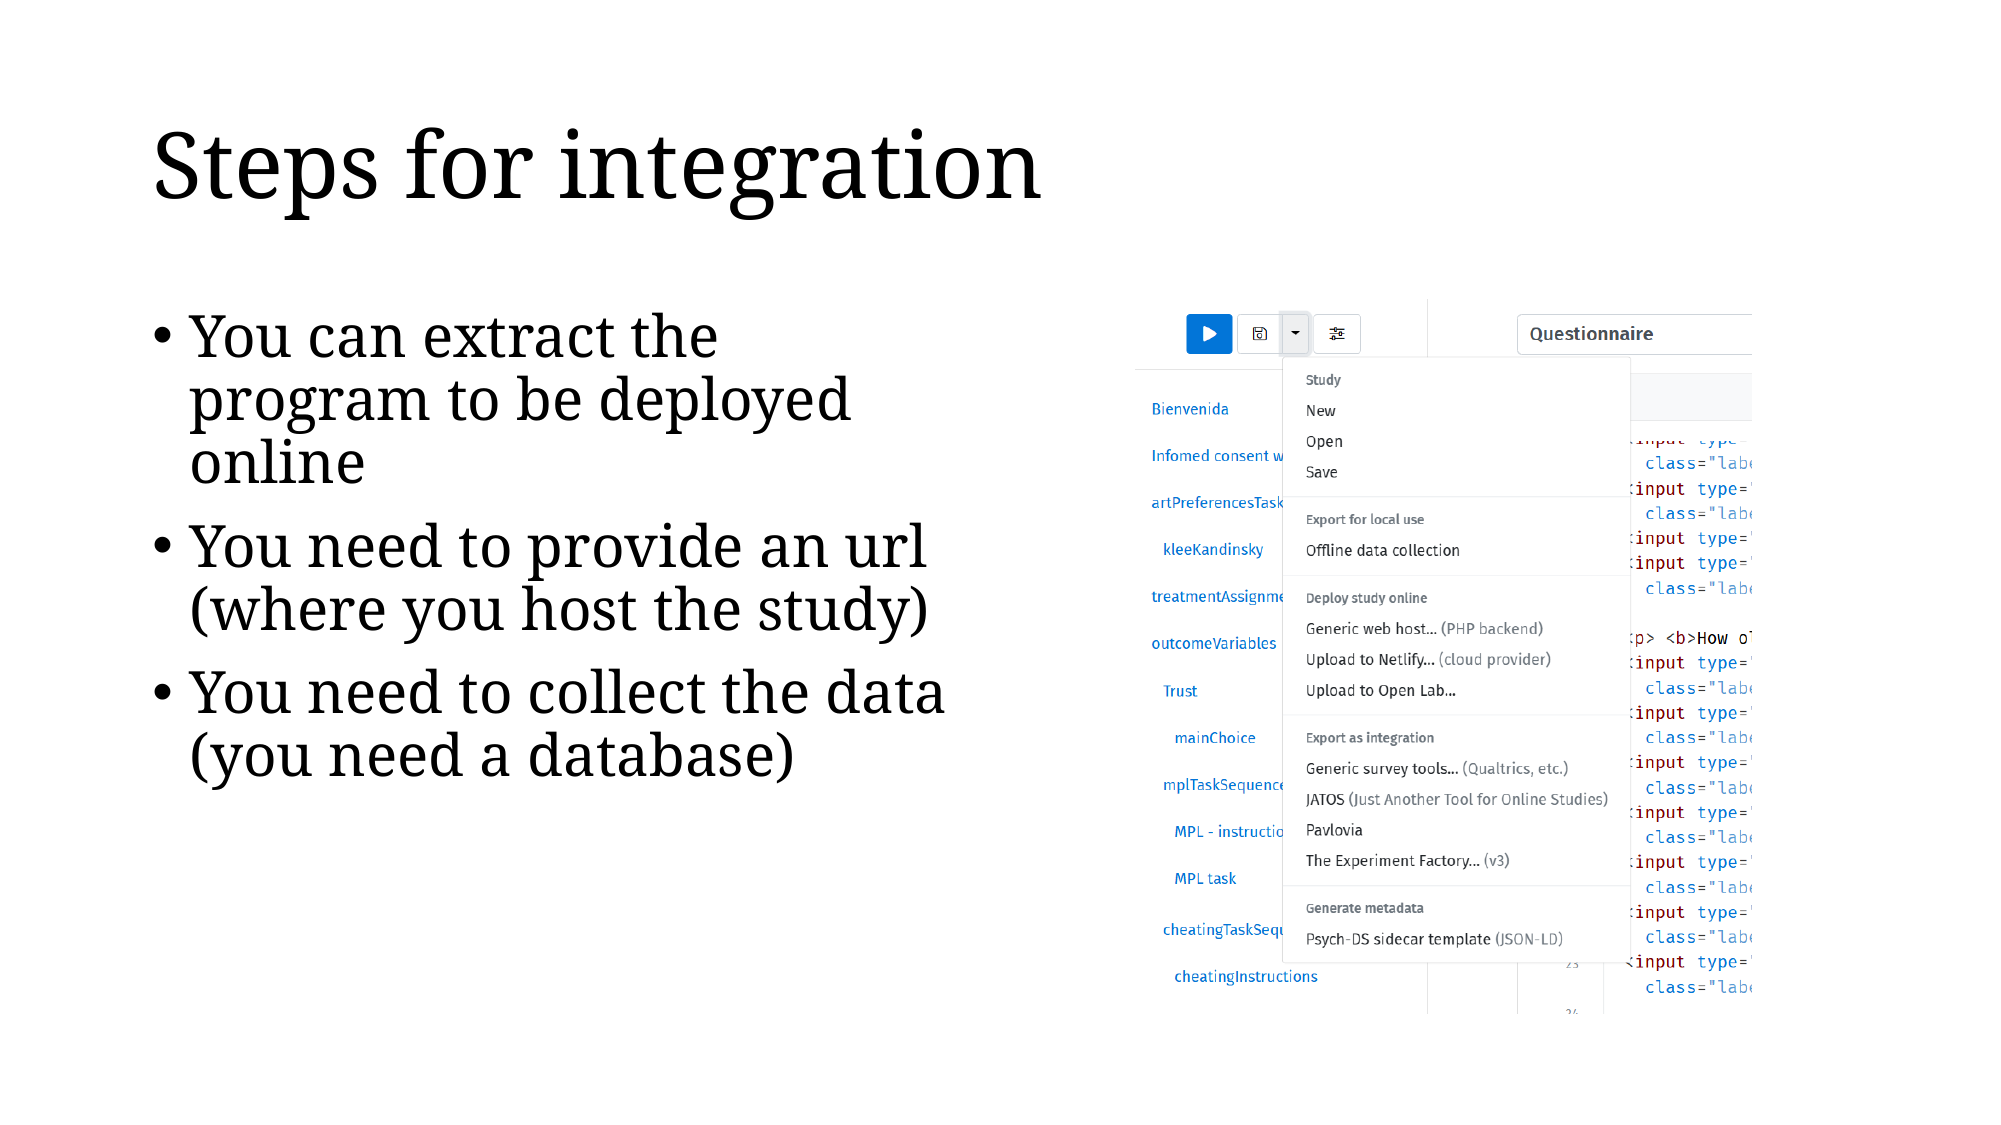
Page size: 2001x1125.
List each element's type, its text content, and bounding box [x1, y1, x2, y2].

list You can extract the program to be deployed online You need to provide an url (where you host the study) You need to collect the data (you need a database) [137, 299, 988, 1014]
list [1122, 298, 1752, 1014]
title Steps for integration [137, 59, 1863, 278]
